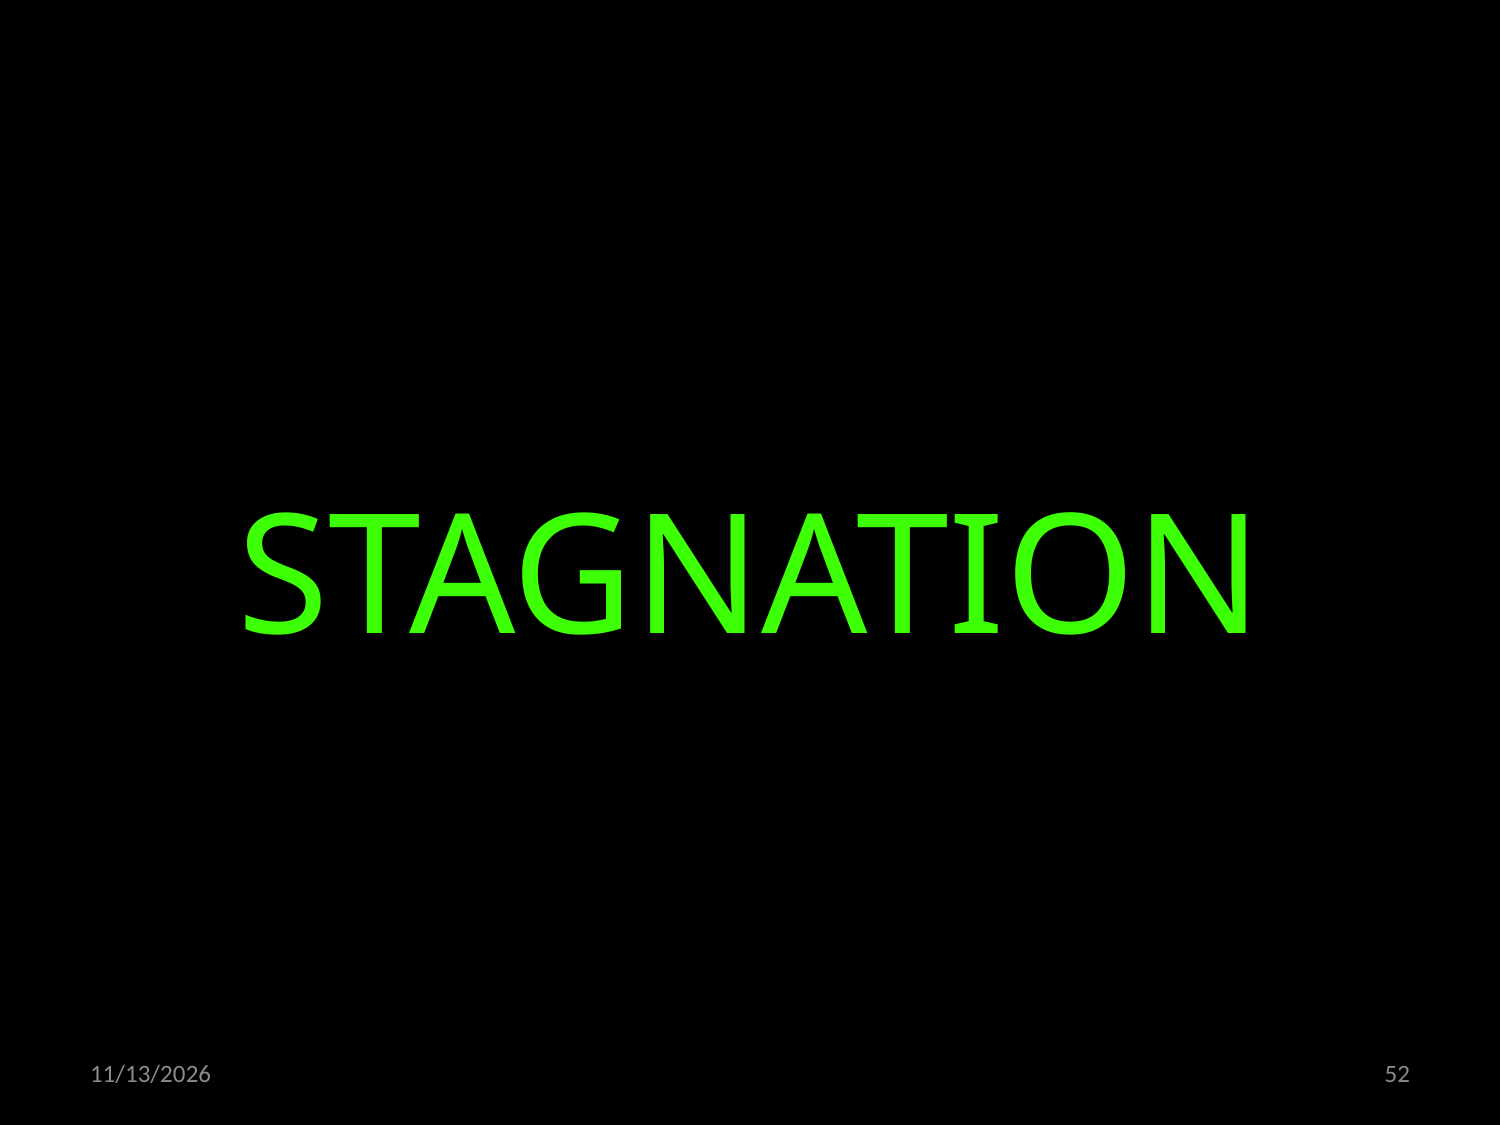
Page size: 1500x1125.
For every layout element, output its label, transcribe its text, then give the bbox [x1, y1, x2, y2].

slide_number 52 [1074, 1042, 1425, 1103]
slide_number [75, 1042, 425, 1103]
text_box STAGNATION [0, 459, 1500, 561]
